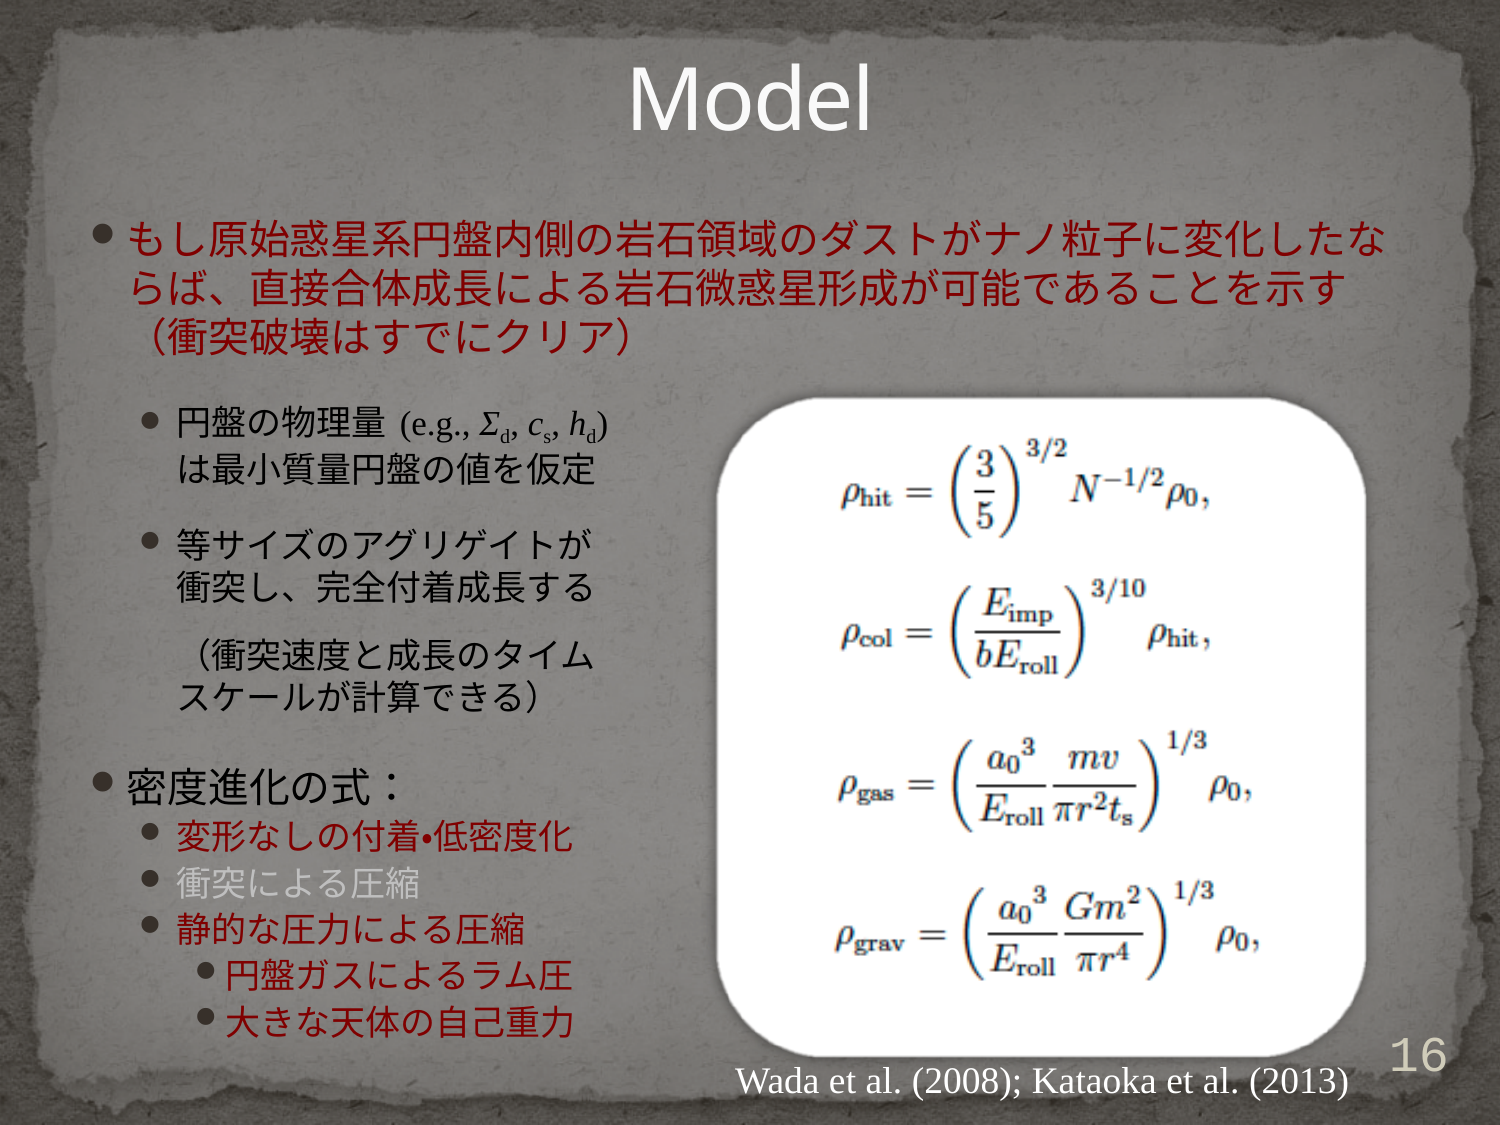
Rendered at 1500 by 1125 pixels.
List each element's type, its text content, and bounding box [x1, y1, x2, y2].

text_box Wada et al. (2008); Kataoka et al. (2013) [720, 1067, 1365, 1109]
slide_number 16 [1365, 1014, 1449, 1089]
list もし原始惑星系円盤内側の岩石領域のダストがナノ粒子に変化したならば、直接合体成長による岩石微惑星形成が可能であることを示す（衝突破壊はすでにクリア） 円盤の物理量 (e.g., Σd, cs, hd) は最小質量円盤の値を仮定 等サイズのアグリゲイトが 衝突し、完全付着成長する （衝突速度と成長のタイム スケールが計算できる） 密度進化の式： 変形なしの付着・低密度化 衝突による圧縮 静的な圧力による圧縮 円盤ガスによるラム圧 大きな天体の自己重力 [75, 206, 1425, 1052]
title Model [74, 24, 1425, 156]
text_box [717, 398, 1367, 1058]
